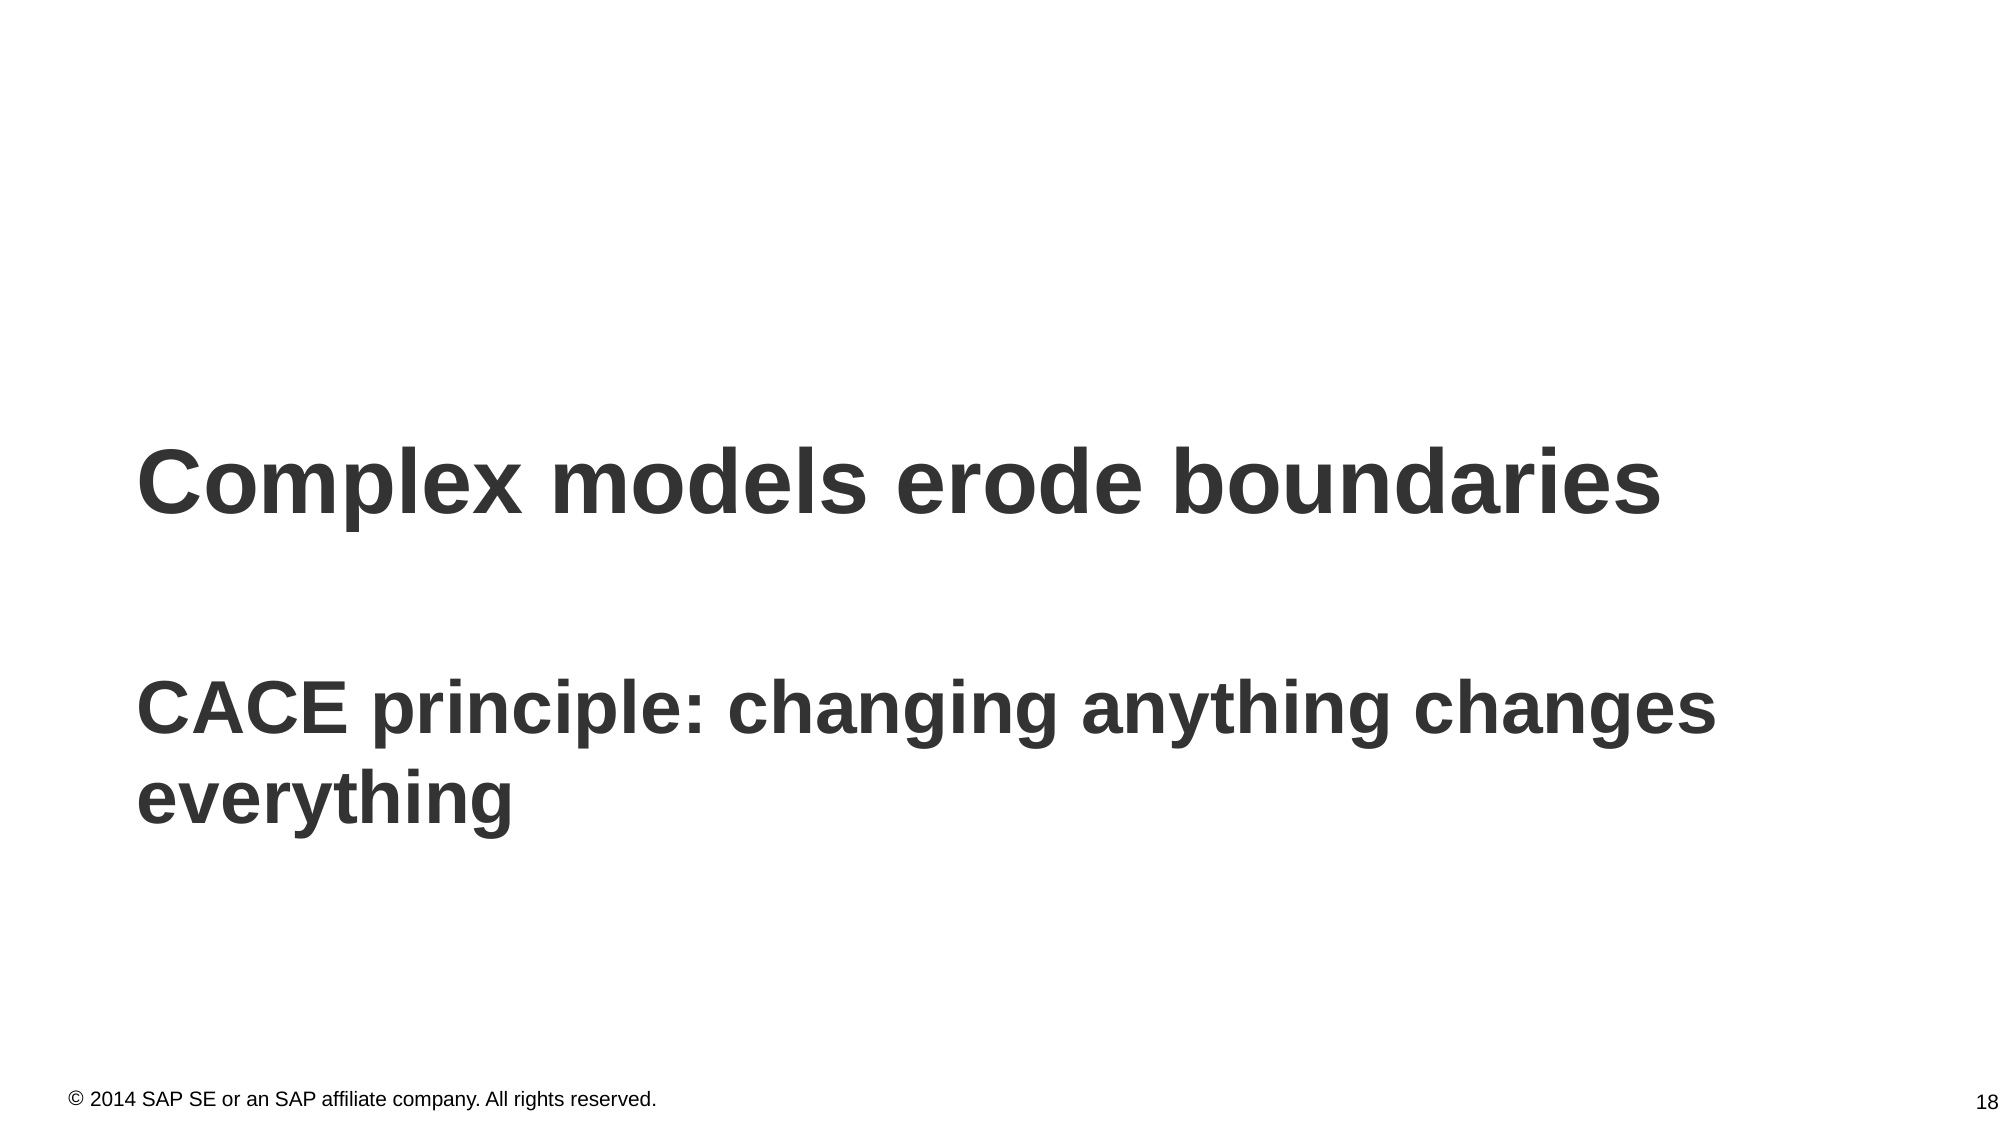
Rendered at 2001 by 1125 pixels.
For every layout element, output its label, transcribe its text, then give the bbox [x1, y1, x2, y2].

text_box Complex models erode boundaries CACE principle: changing anything changes everything [136, 305, 1740, 956]
